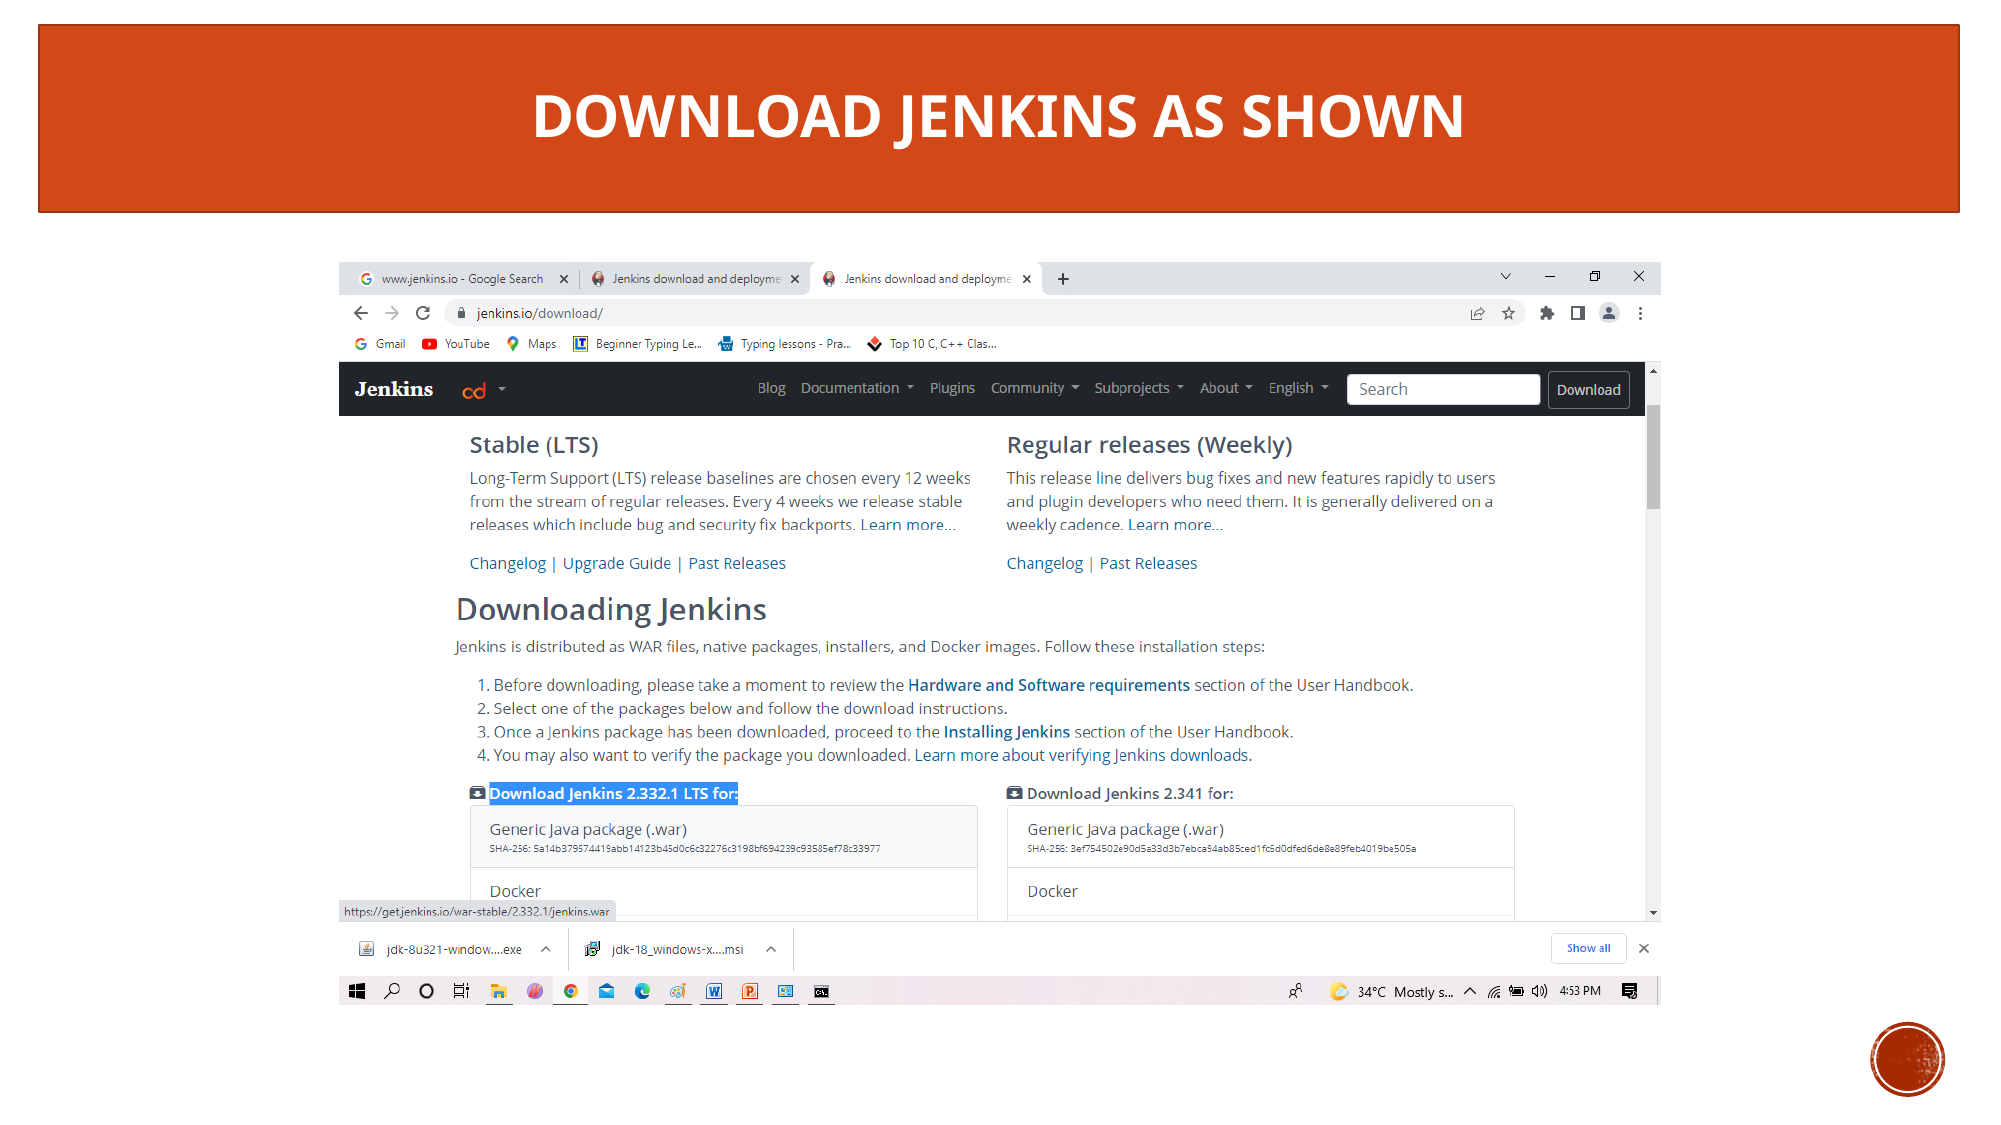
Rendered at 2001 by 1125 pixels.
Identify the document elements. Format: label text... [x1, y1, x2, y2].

title DOWNLOAD JENKINS AS SHOWN [38, 24, 1960, 213]
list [343, 265, 1656, 1003]
